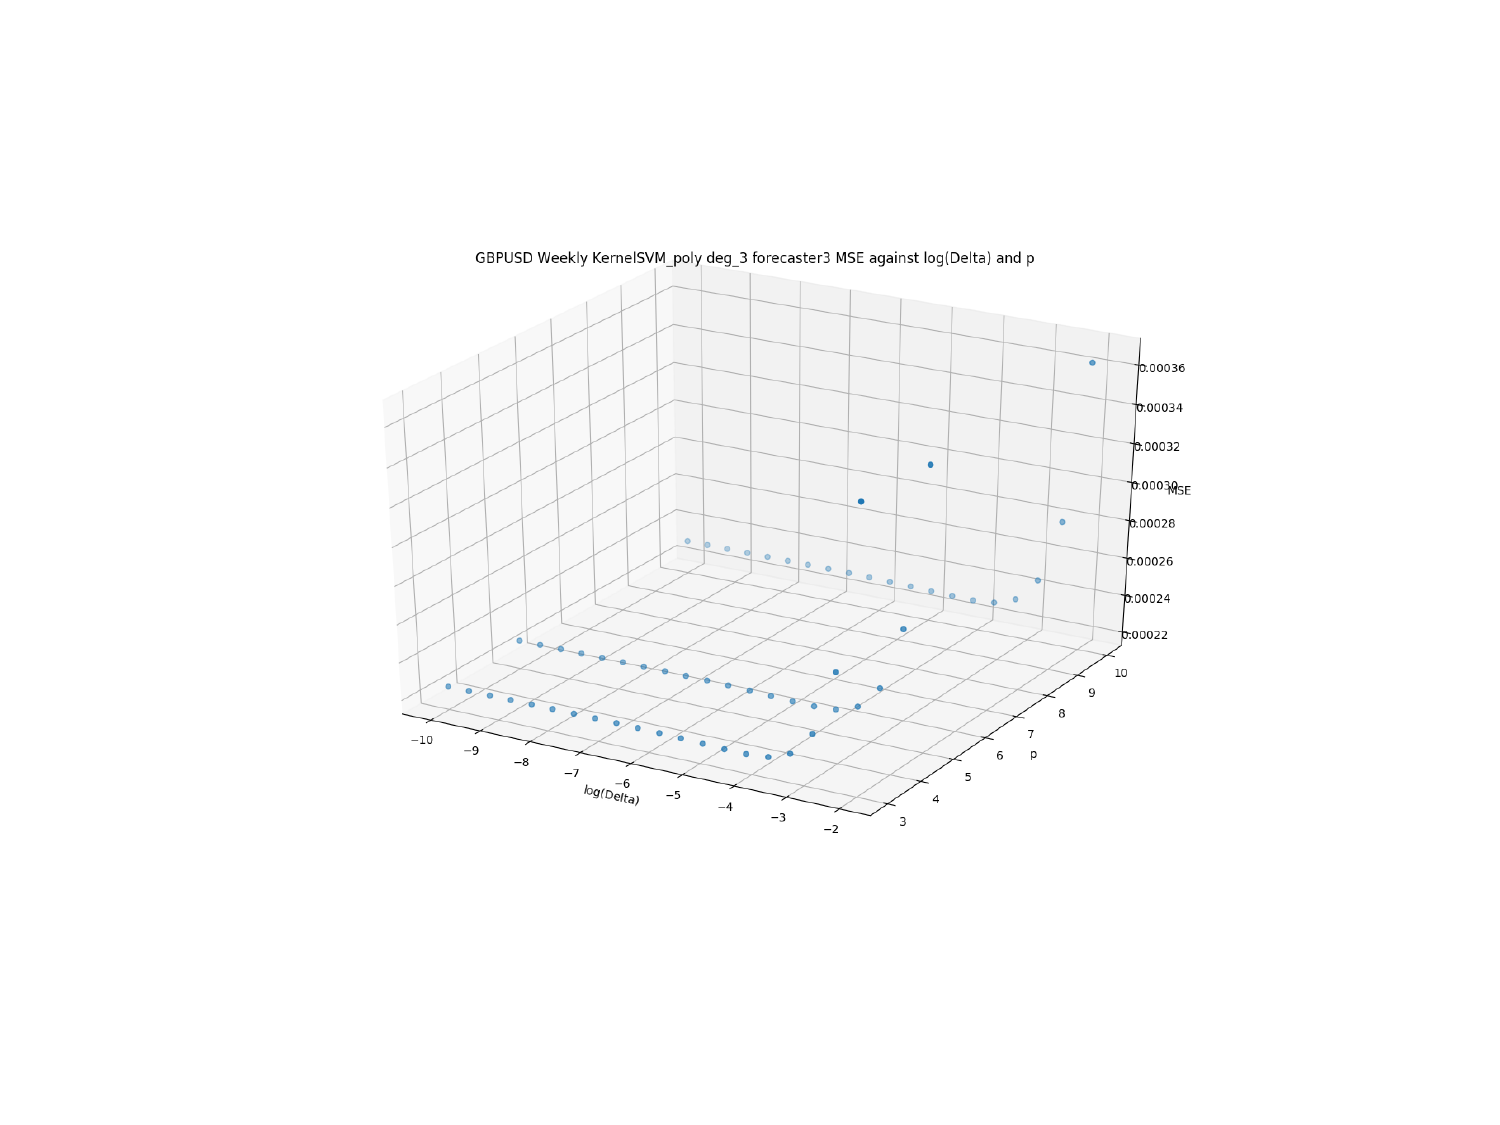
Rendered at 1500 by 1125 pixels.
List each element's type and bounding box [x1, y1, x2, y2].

picture [119, 119, 1358, 946]
